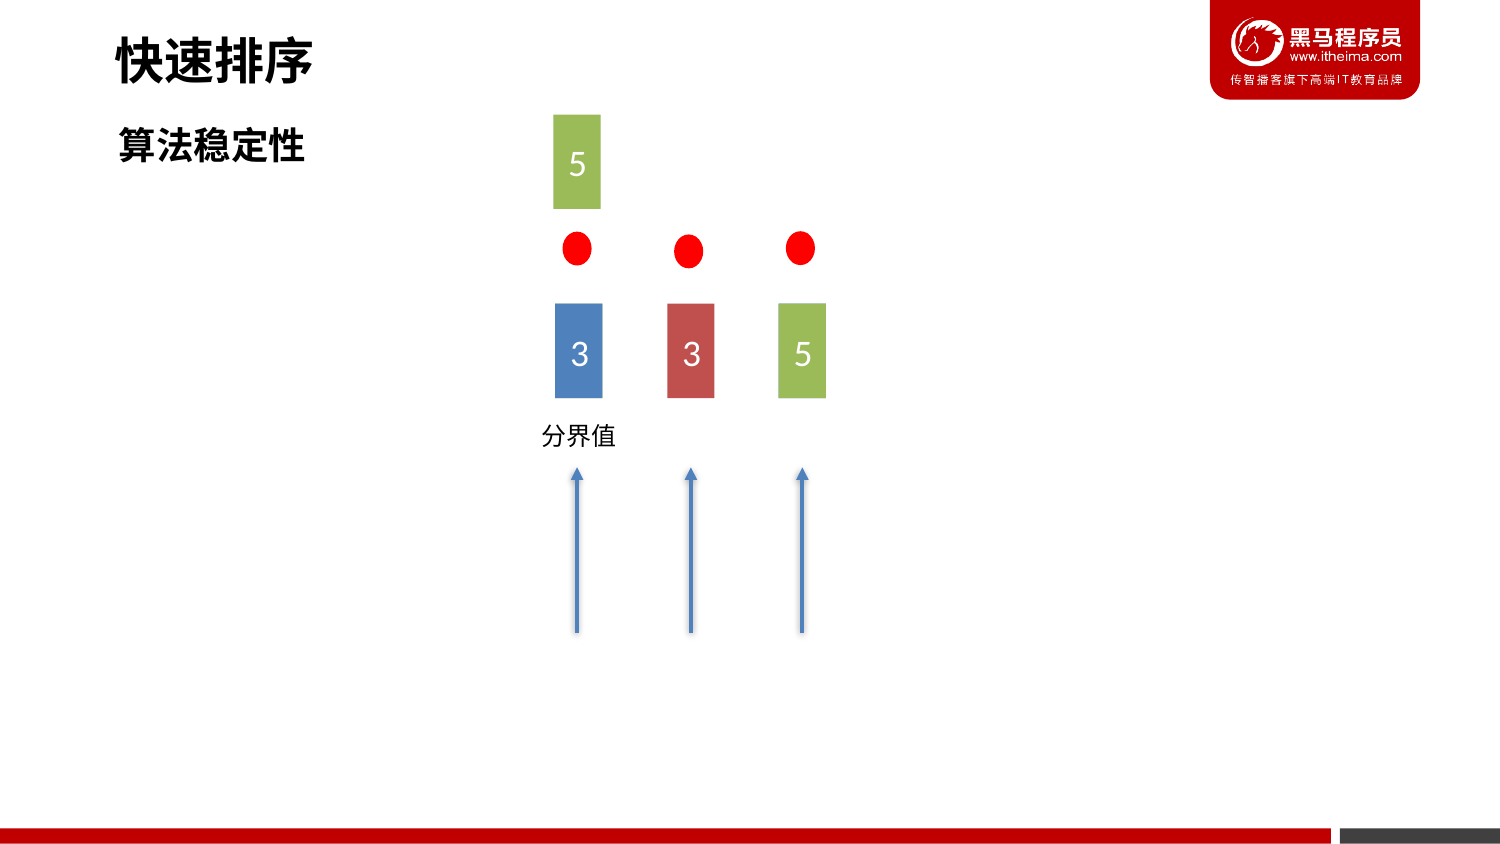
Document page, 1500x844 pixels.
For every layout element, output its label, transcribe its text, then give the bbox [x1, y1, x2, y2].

text_box [672, 232, 706, 271]
text_box [560, 229, 594, 268]
text_box [783, 229, 818, 268]
text_box 5 [553, 114, 601, 209]
text_box 分界值 [526, 413, 632, 459]
text_box 3 [553, 302, 604, 400]
text_box 3 [667, 303, 715, 399]
text_box 快速排序 [103, 0, 987, 130]
text_box 5 [778, 303, 826, 399]
picture [1212, 8, 1421, 94]
text_box 算法稳定性 [104, 114, 322, 175]
